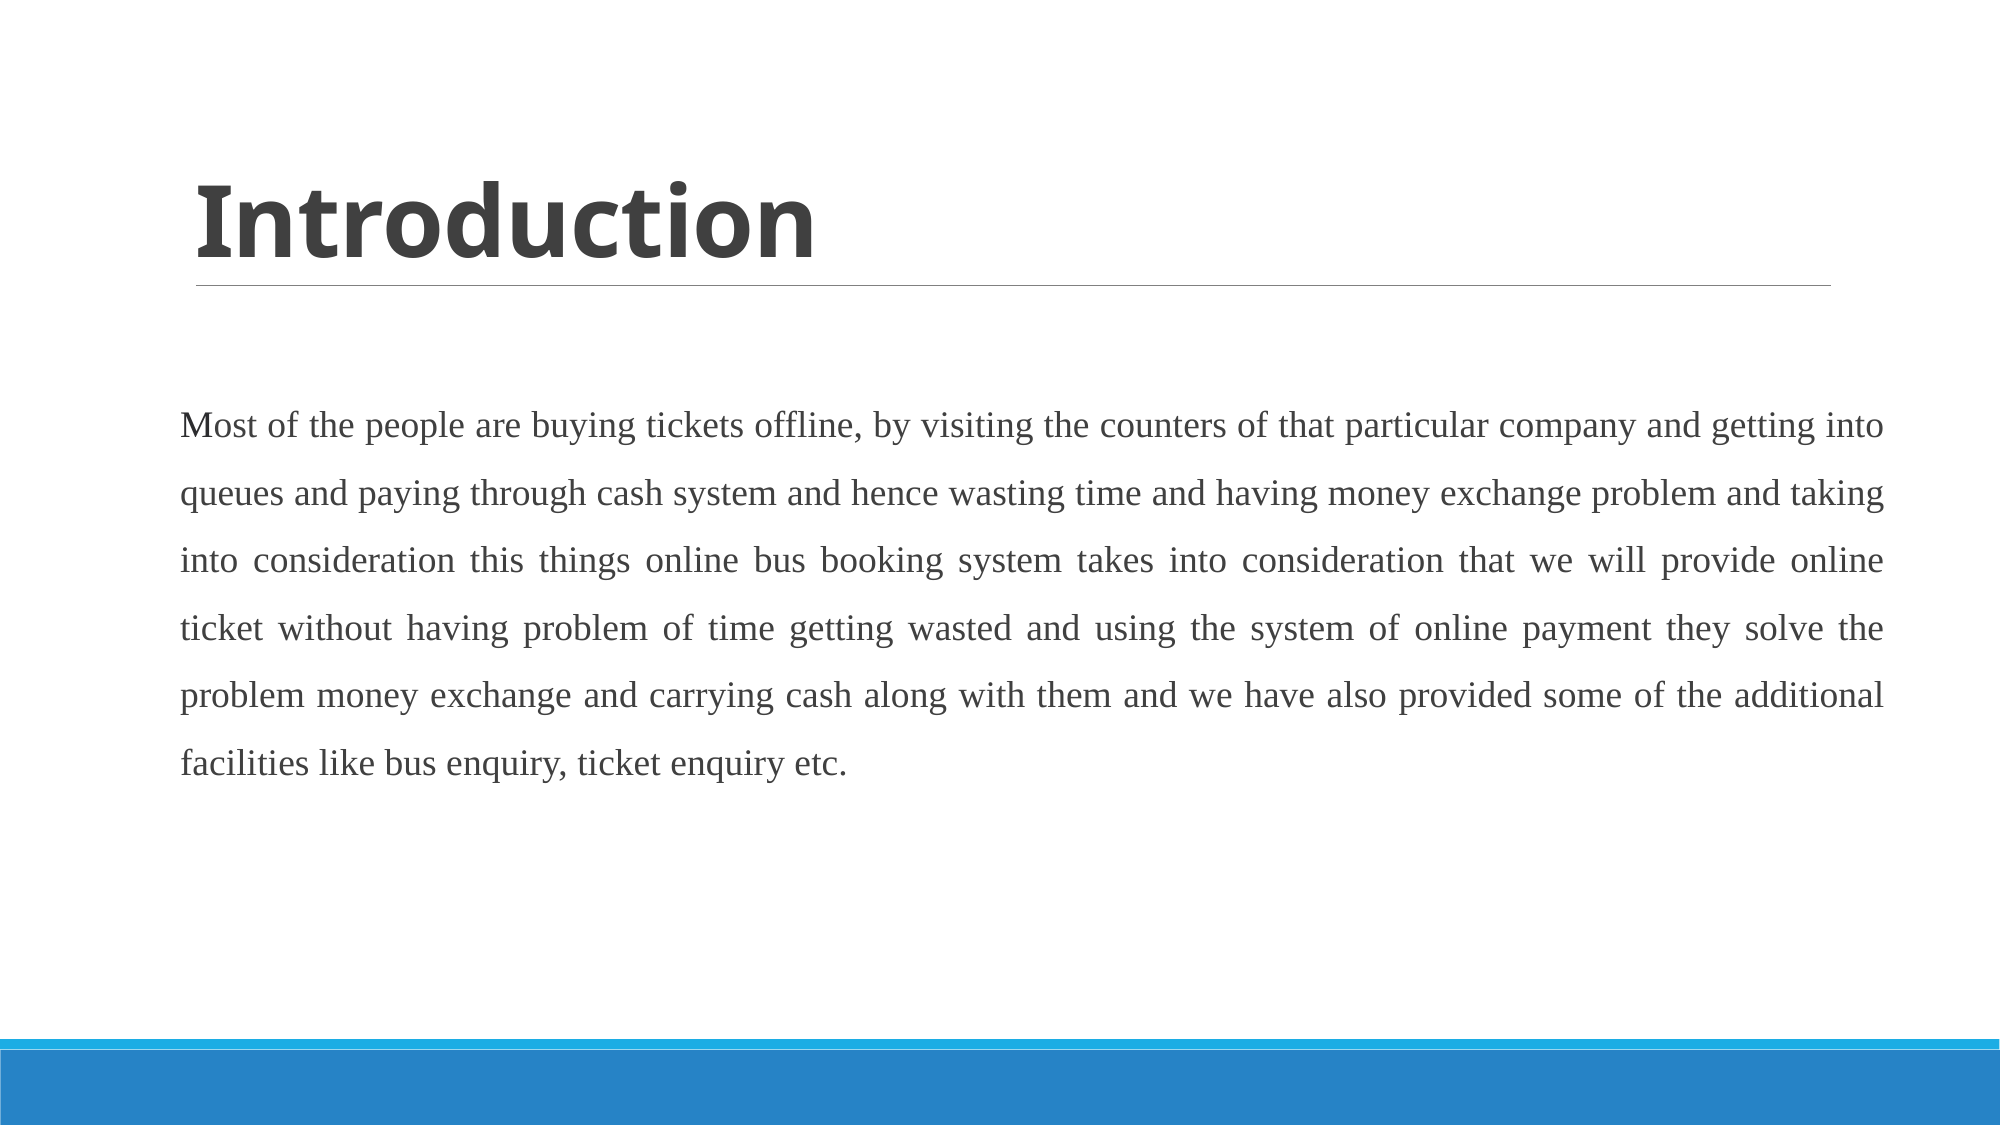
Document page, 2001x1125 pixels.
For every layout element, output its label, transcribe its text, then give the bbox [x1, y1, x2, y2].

title Introduction [180, 47, 1830, 285]
list Most of the people are buying tickets offline, by visiting the counters of that particular company and getting into queues and paying through cash system and hence wasting time and having money exchange problem and taking into consideration this things online bus booking system takes into consideration that we will provide online ticket without having problem of time getting wasted and using the system of online payment they solve the problem money exchange and carrying cash along with them and we have also provided some of the additional facilities like bus enquiry, ticket enquiry etc. [180, 302, 1887, 963]
